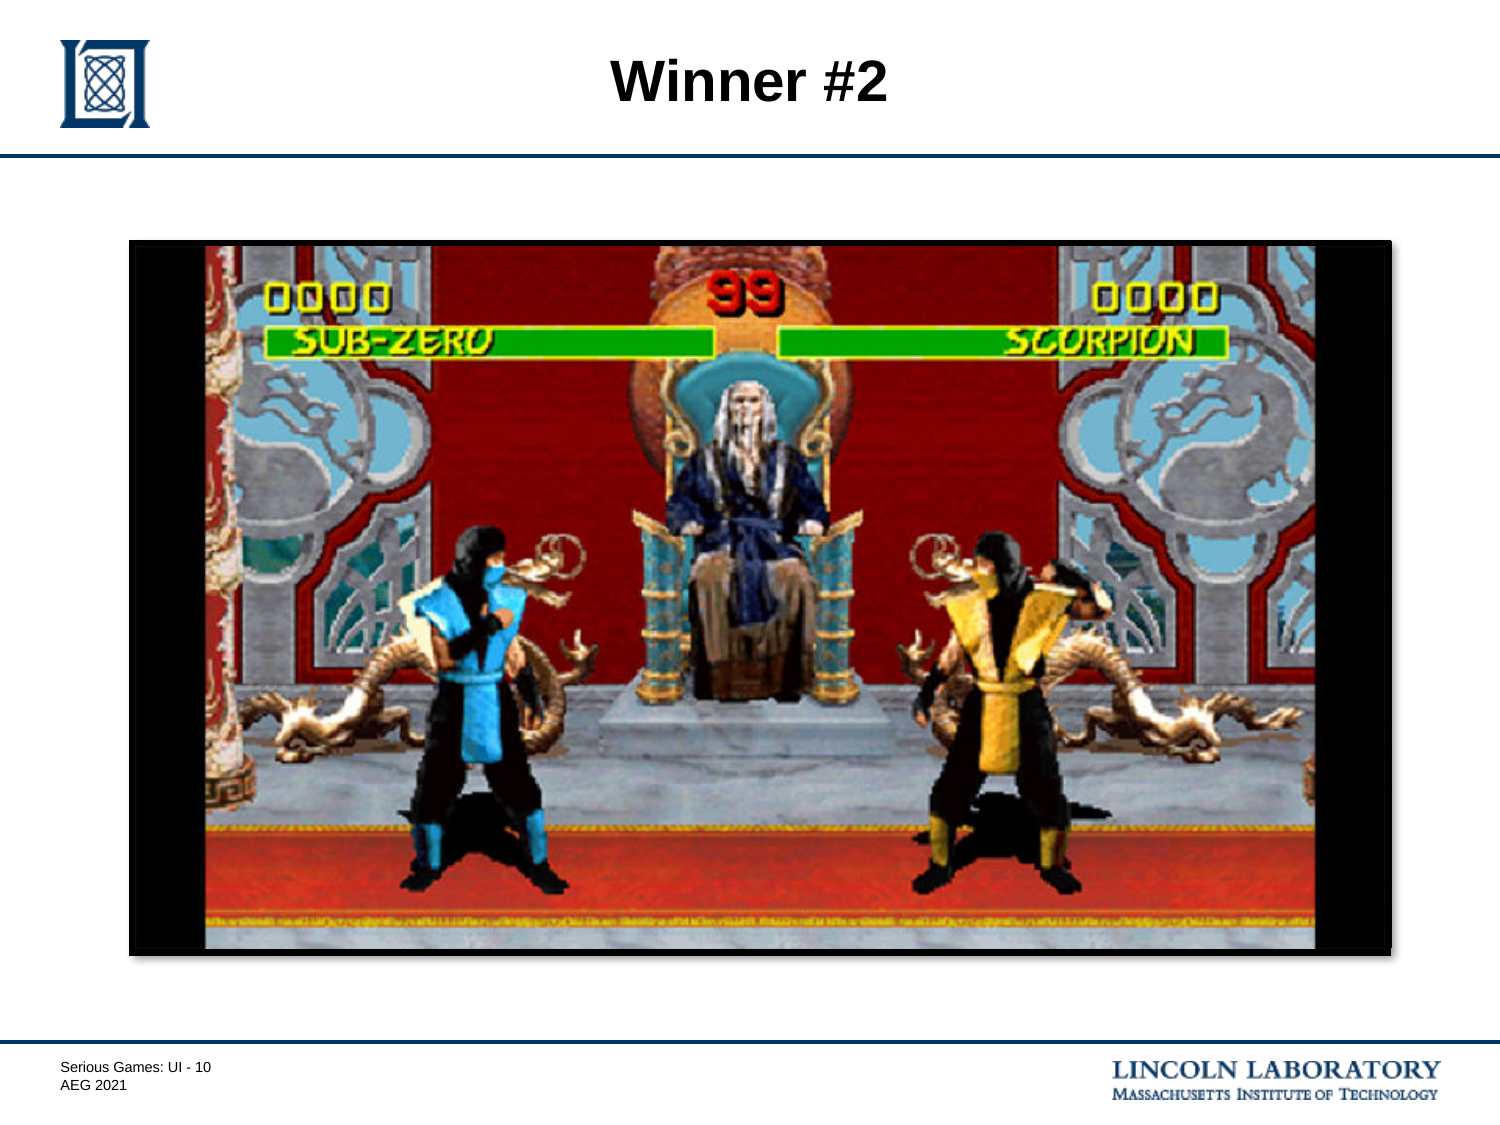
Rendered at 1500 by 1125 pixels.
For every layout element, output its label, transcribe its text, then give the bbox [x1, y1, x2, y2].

picture [131, 241, 1392, 950]
picture [60, 40, 150, 128]
title Winner #2 [154, 16, 1346, 151]
picture [1111, 1061, 1441, 1100]
